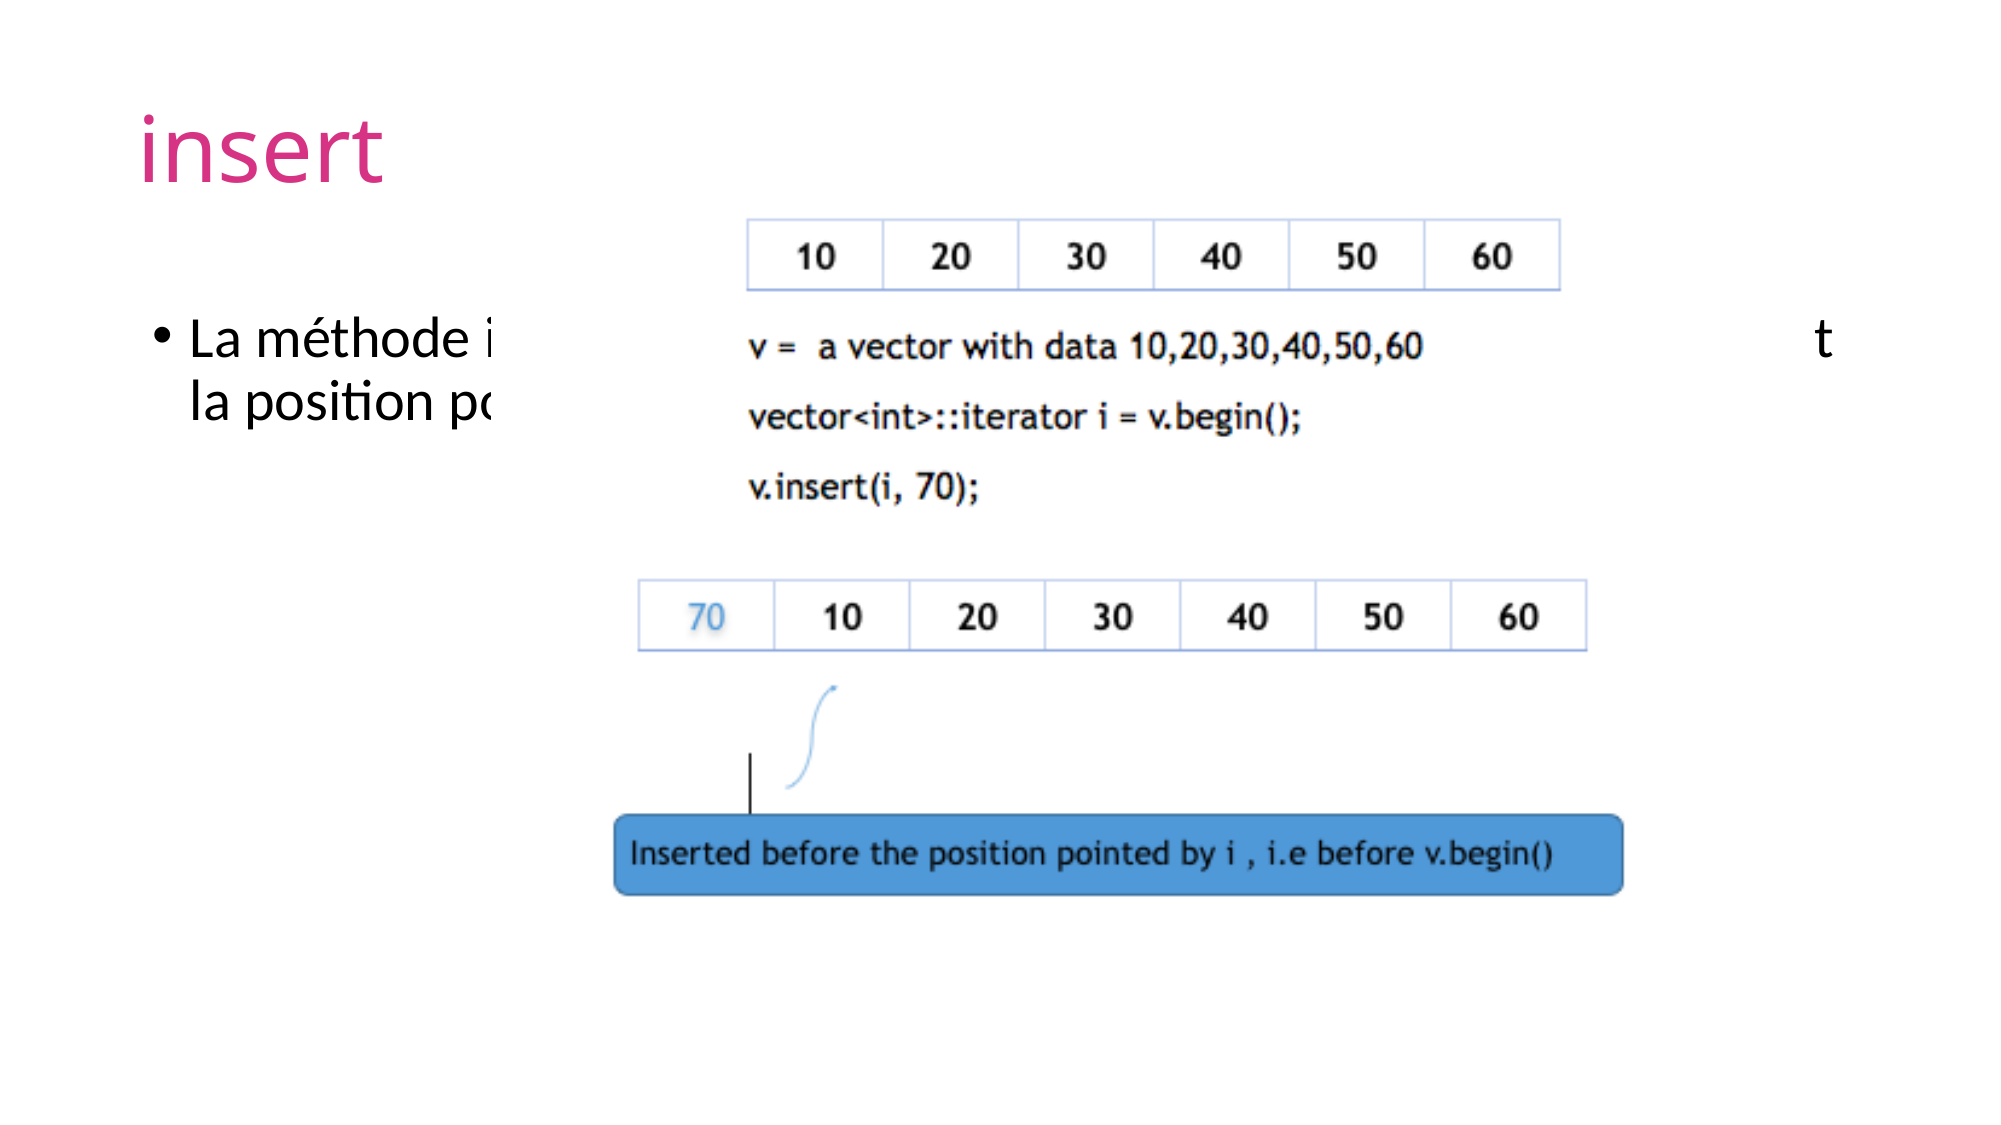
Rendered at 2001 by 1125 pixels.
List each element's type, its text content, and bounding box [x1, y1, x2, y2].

picture [491, 166, 1813, 1066]
title insert [137, 37, 1863, 300]
list La méthode insert(itr, element) insère l'élément dans le vecteur avant la position pointée par l'itérateur itr. [137, 300, 491, 1014]
list La méthode insert(itr, element) insère l'élément dans le vecteur avant la position pointée par l'itérateur itr. [1813, 300, 1863, 1014]
